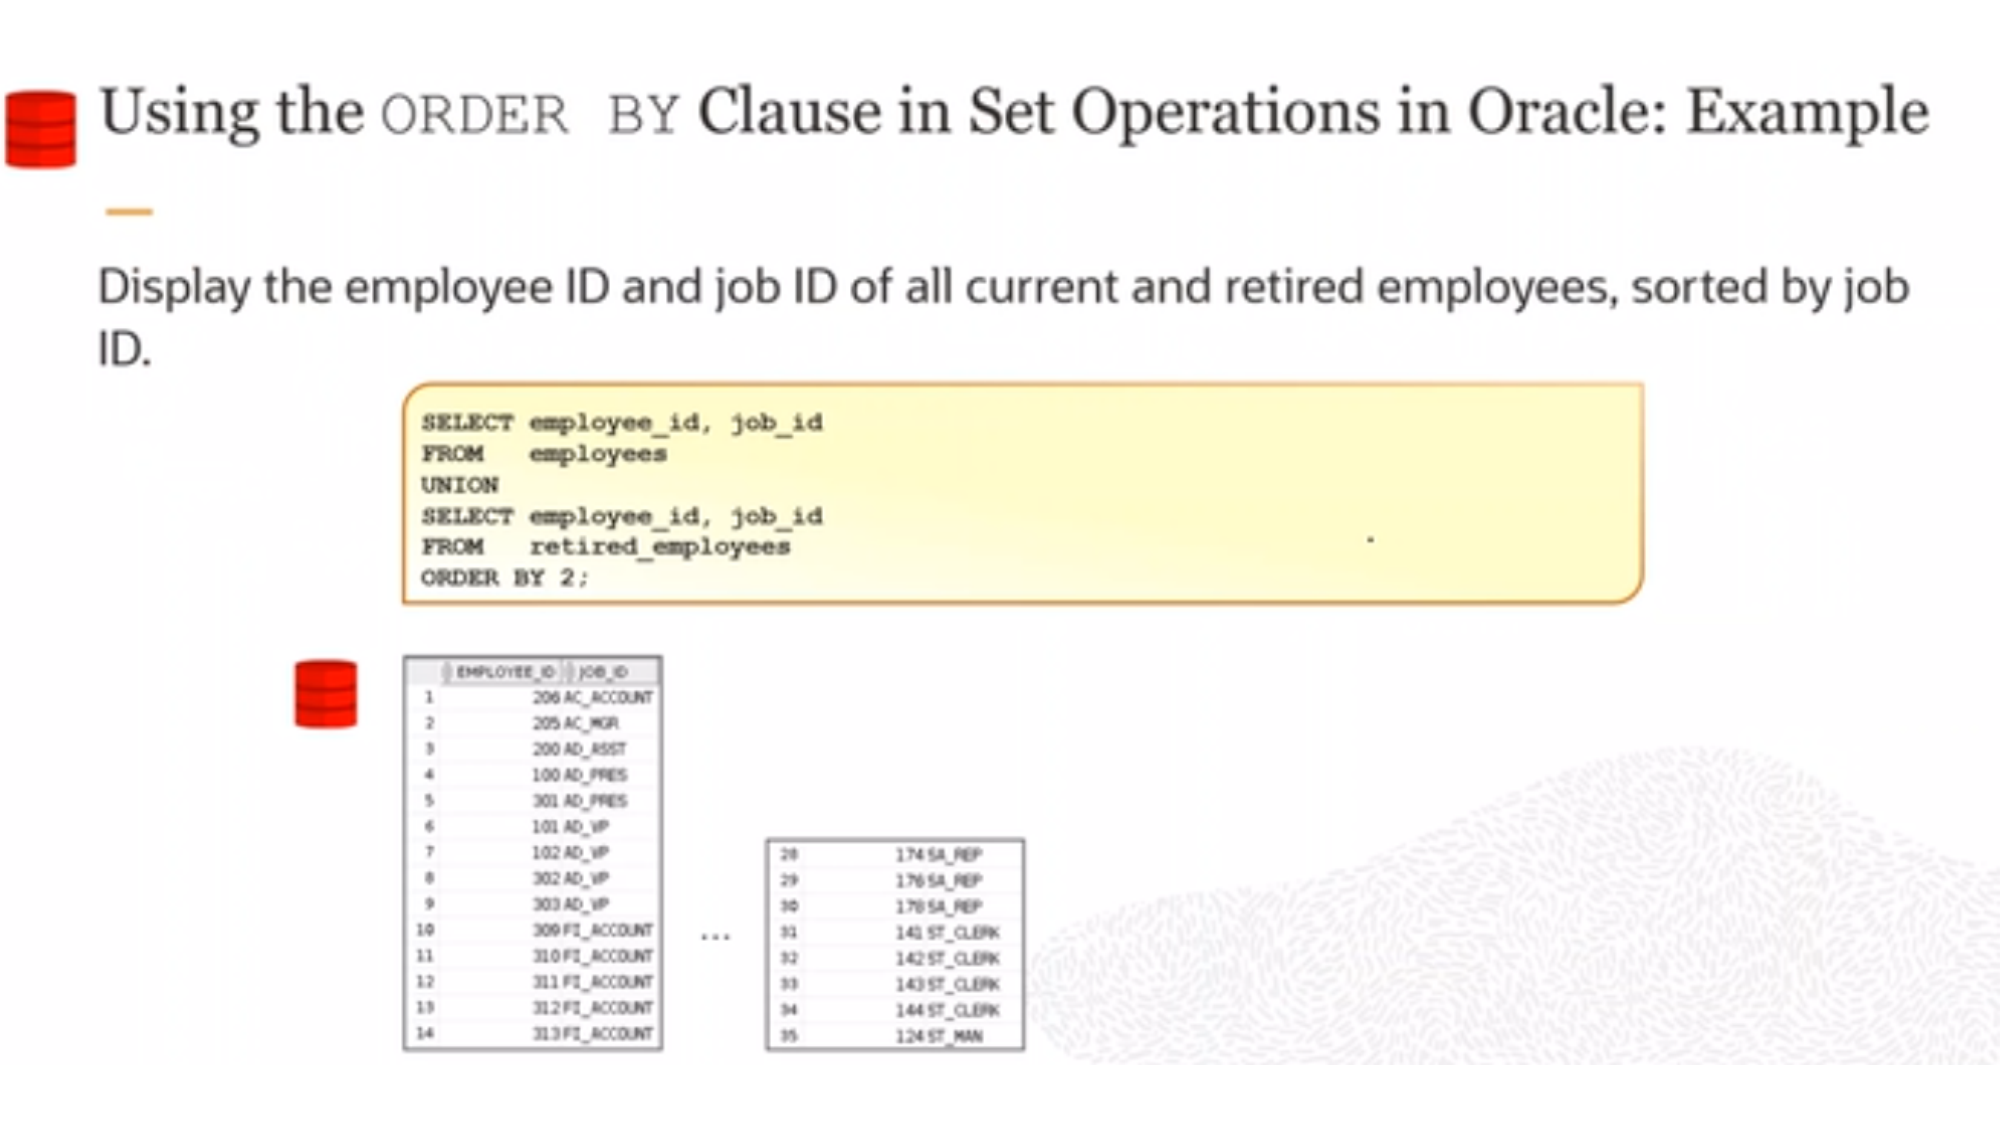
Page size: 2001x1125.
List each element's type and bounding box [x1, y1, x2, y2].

picture [0, 60, 2000, 1065]
